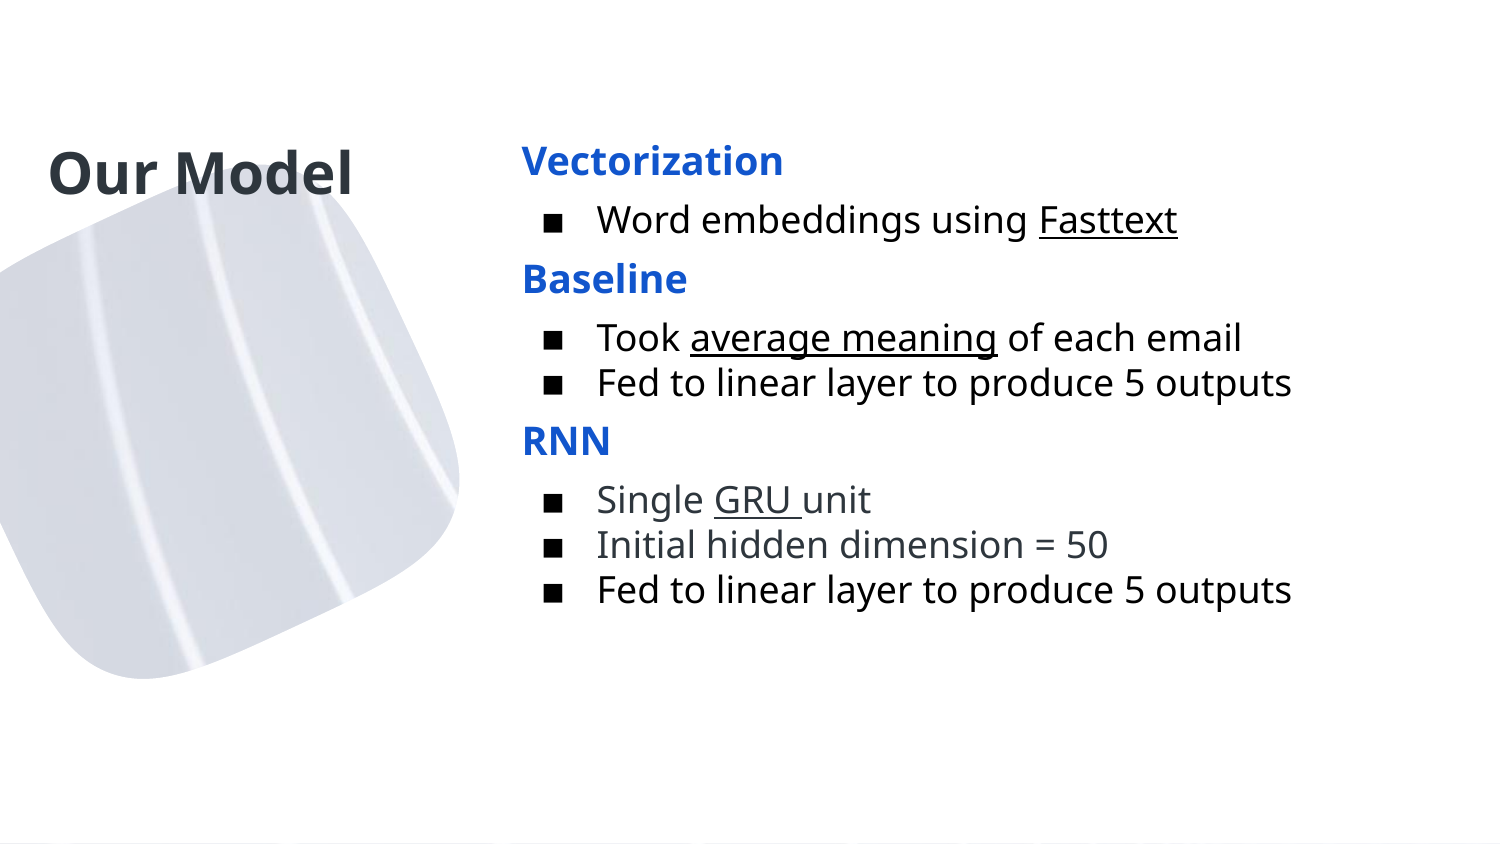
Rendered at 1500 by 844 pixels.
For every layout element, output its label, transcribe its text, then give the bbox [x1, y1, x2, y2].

list Vectorization Word embeddings using Fasttext Baseline Took average meaning of each email Fed to linear layer to produce 5 outputs RNN Single GRU unit Initial hidden dimension = 50 Fed to linear layer to produce 5 outputs [521, 136, 1454, 691]
picture [0, 247, 459, 678]
title Our Model [0, 136, 370, 247]
